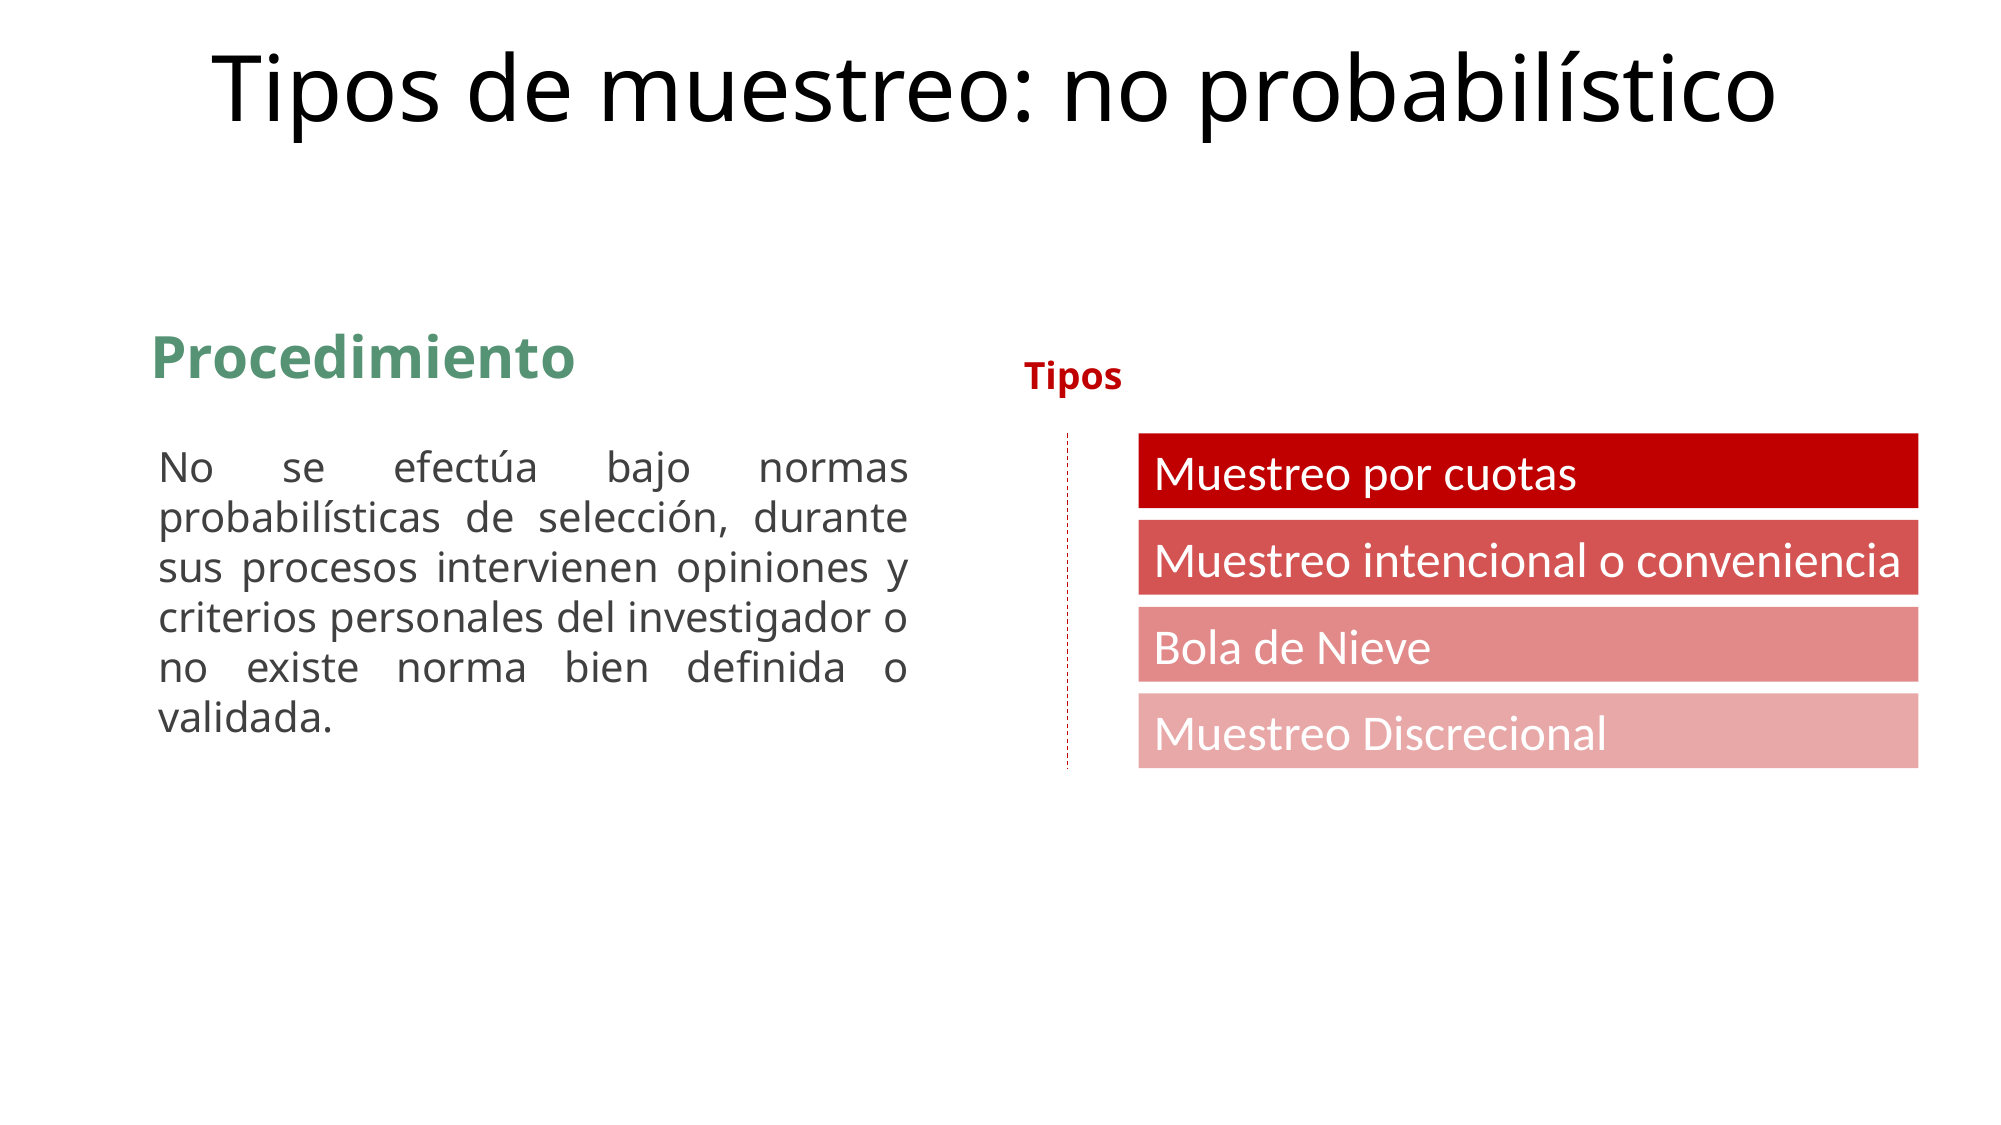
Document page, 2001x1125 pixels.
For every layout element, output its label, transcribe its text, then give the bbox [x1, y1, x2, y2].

text_box No se efectúa bajo normas probabilísticas de selección, durante sus procesos intervienen opiniones y criterios personales del investigador o no existe norma bien definida o validada. [143, 433, 925, 749]
text_box Tipos [1008, 344, 1138, 405]
text_box Procedimiento [135, 312, 591, 398]
text_box Muestreo intencional o conveniencia [1138, 519, 1919, 595]
text_box Tipos de muestreo: no probabilístico [9, 25, 1983, 159]
text_box Muestreo Discrecional [1138, 693, 1919, 769]
text_box Muestreo por cuotas [1138, 433, 1919, 509]
text_box Bola de Nieve [1138, 606, 1919, 682]
